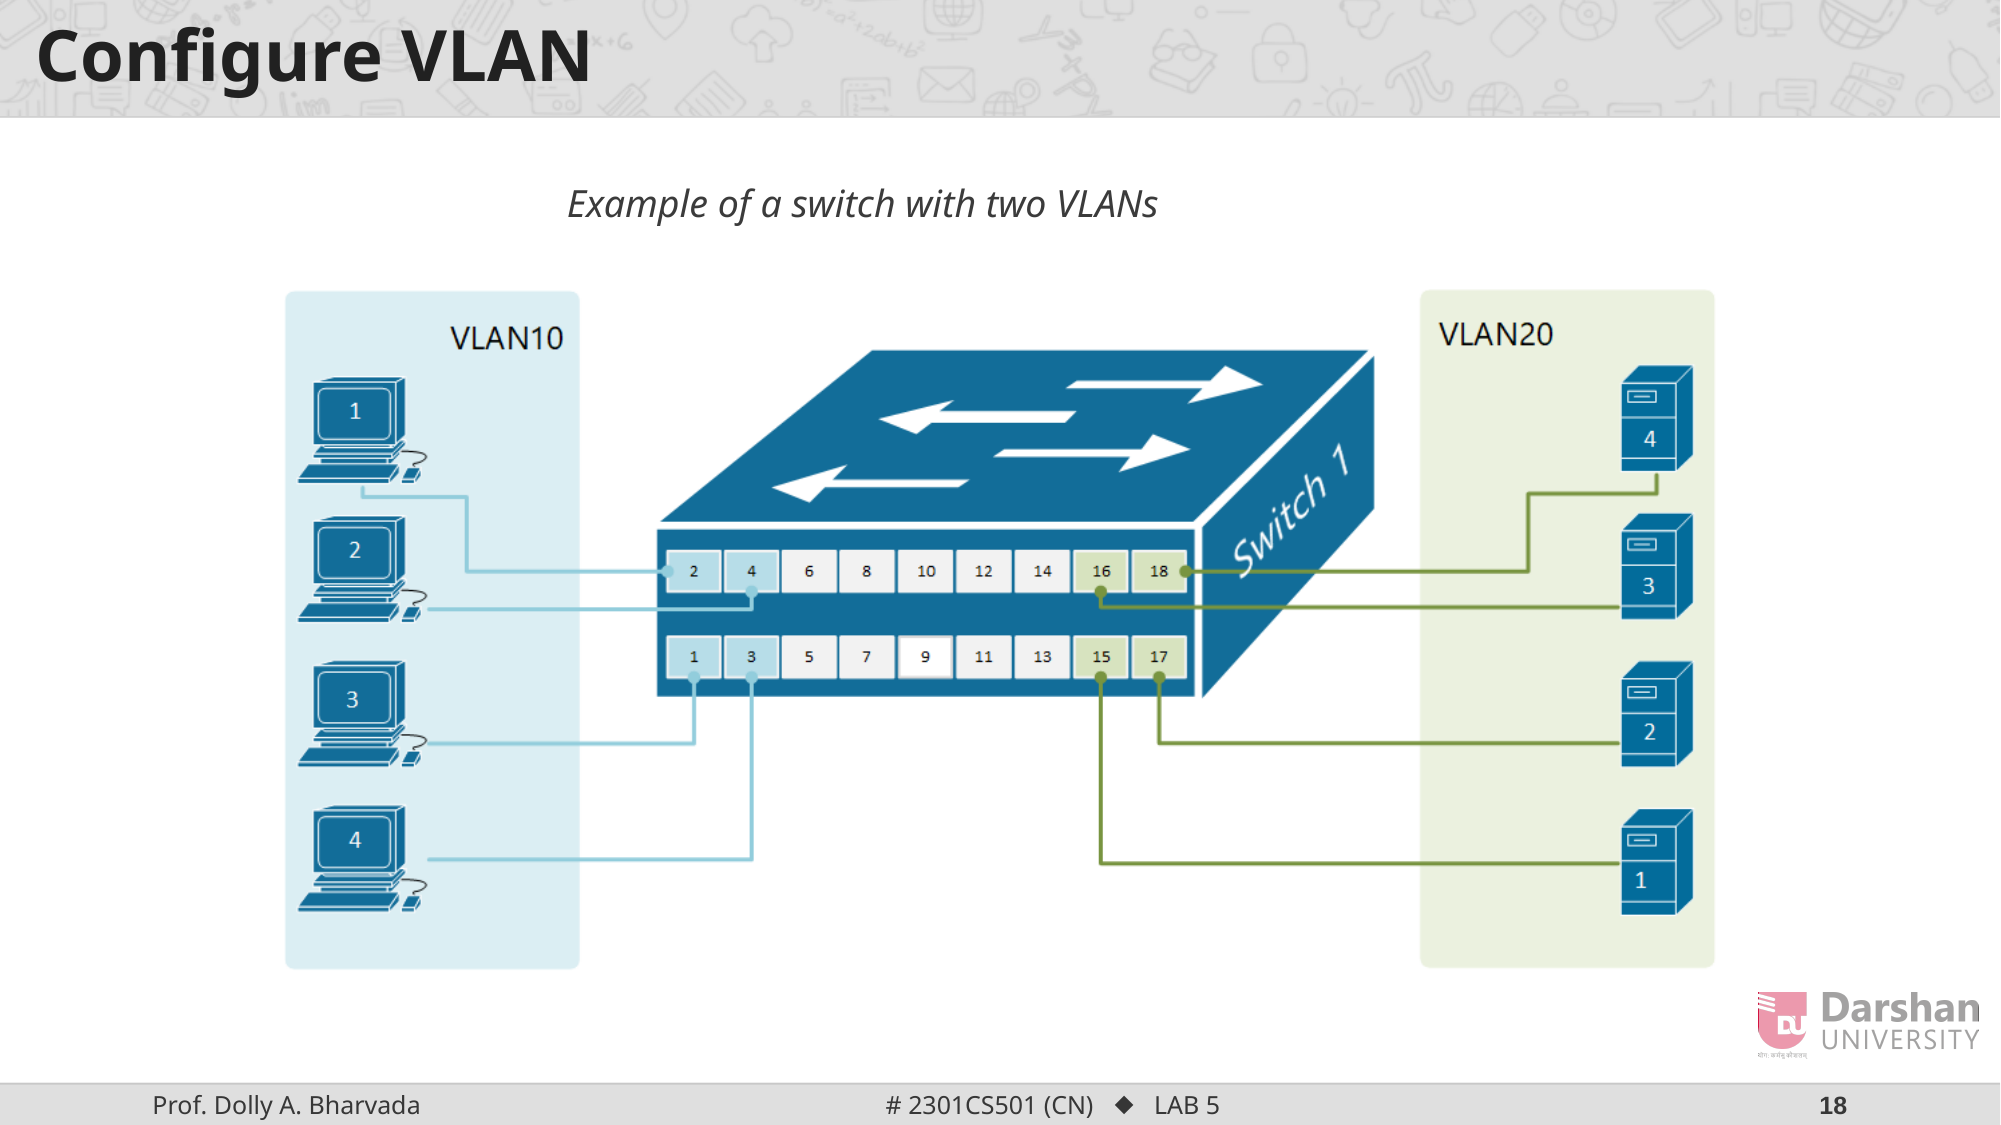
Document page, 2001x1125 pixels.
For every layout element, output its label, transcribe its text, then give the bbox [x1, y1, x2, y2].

title Configure VLAN [0, 0, 2000, 117]
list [283, 288, 1717, 971]
text_box Example of a switch with two VLANs [551, 172, 1186, 233]
